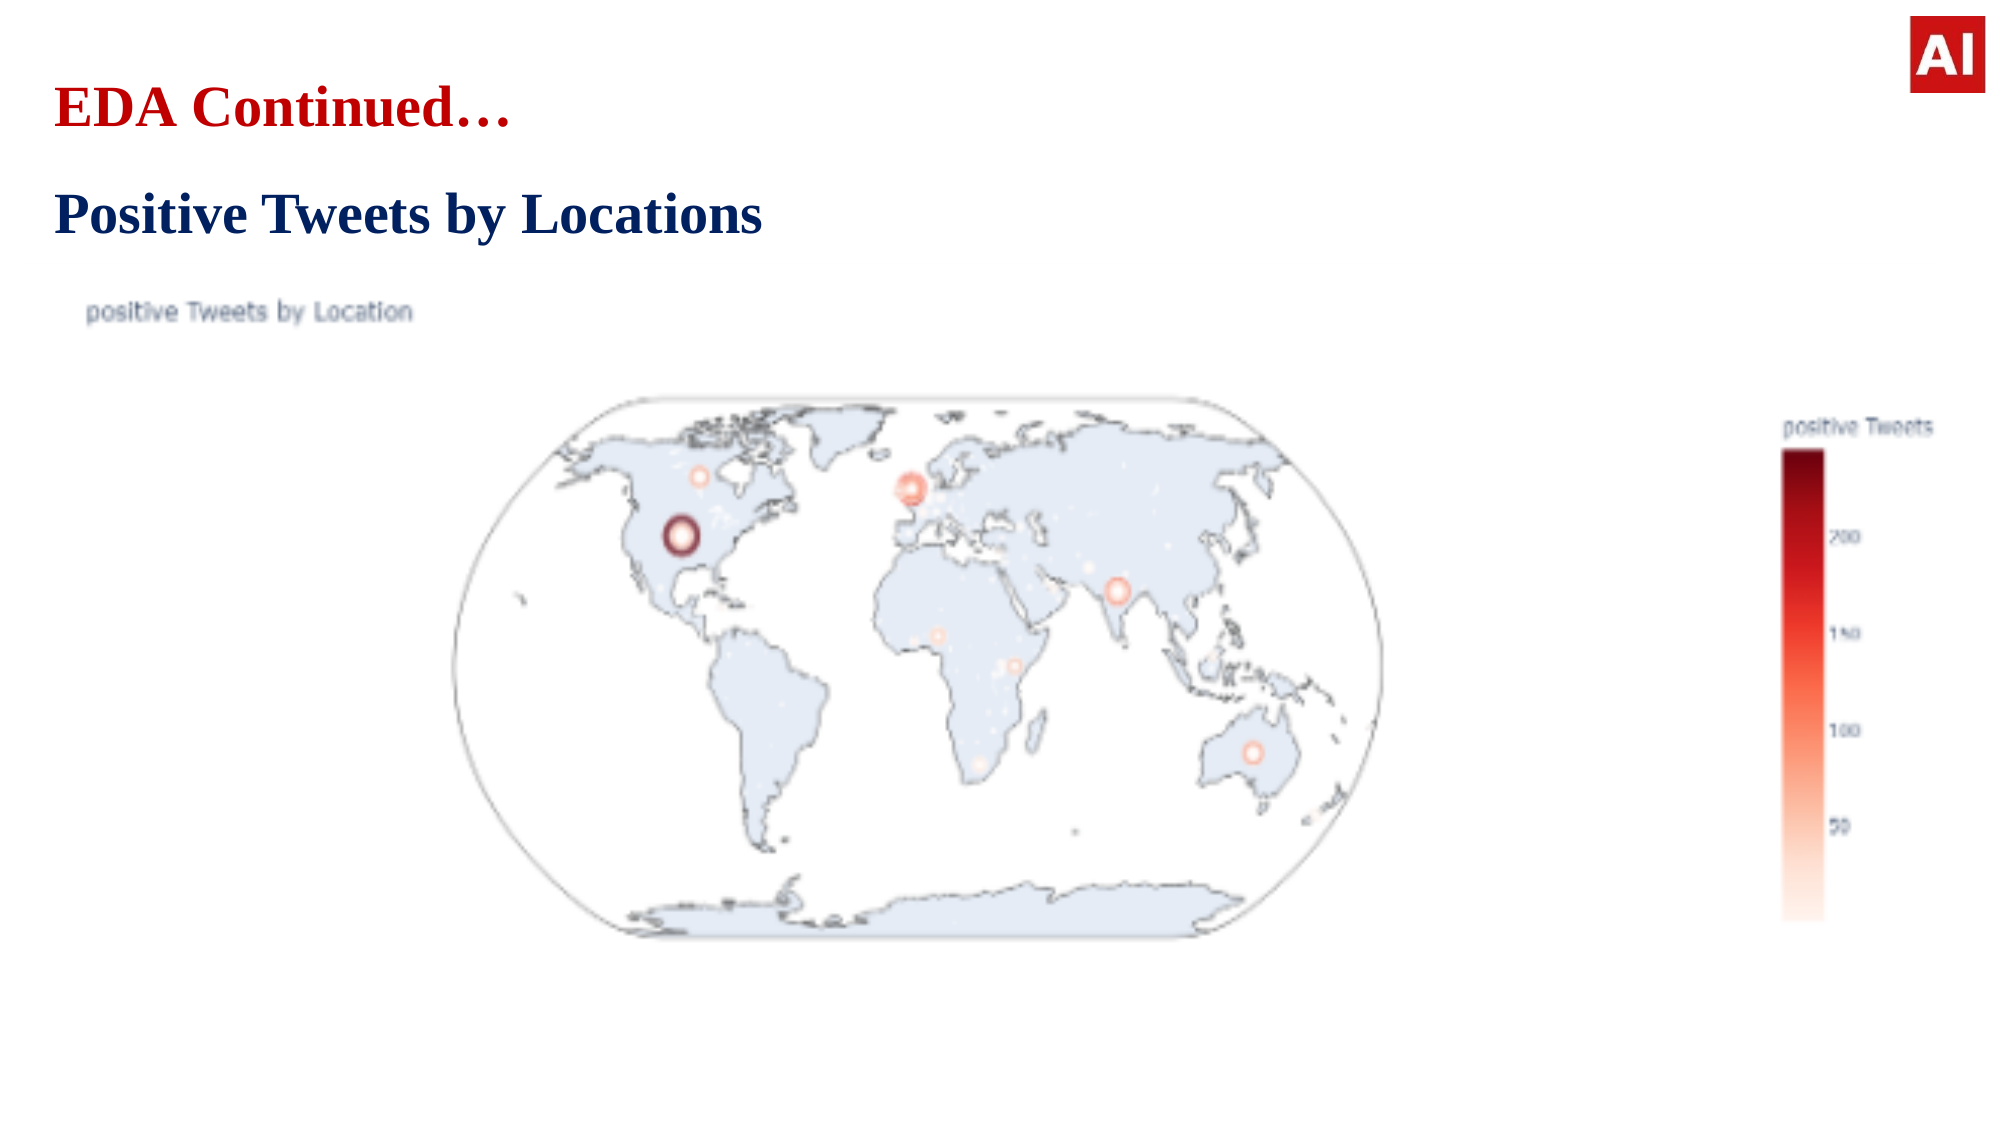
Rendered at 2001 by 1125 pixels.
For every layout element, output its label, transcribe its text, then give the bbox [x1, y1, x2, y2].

text_box EDA Continued… Positive Tweets by Locations [52, 31, 863, 246]
picture [24, 262, 1943, 1038]
picture [1908, 16, 1986, 93]
